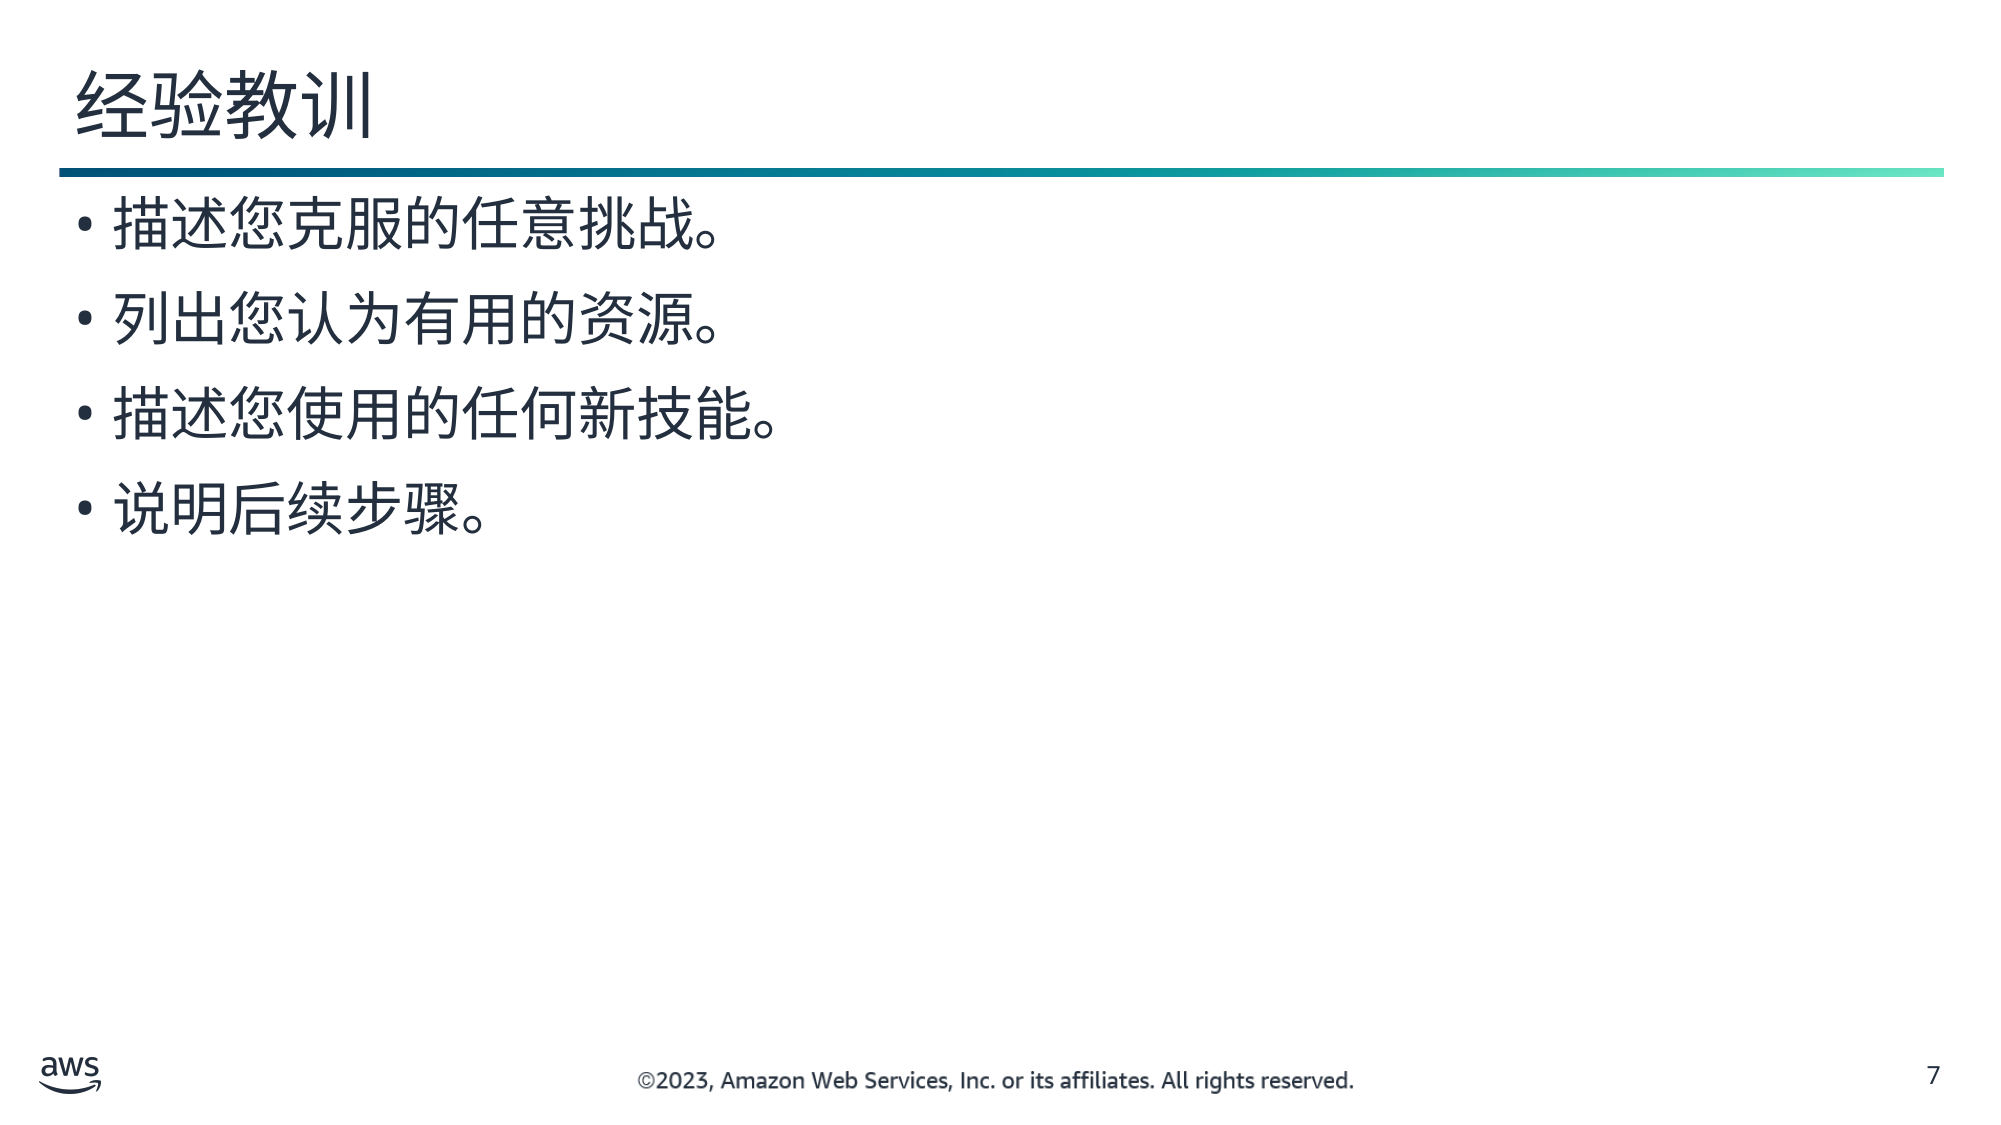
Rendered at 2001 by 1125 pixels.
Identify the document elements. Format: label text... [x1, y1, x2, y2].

list 描述您克服的任意挑战。 列出您认为有用的资源。 描述您使用的任何新技能。 说明后续步骤。 [59, 179, 1941, 1055]
slide_number 7 [1861, 1057, 1941, 1096]
picture [621, 1057, 1378, 1109]
title 经验教训 [59, 49, 1941, 170]
picture [39, 1057, 101, 1094]
picture [680, 168, 1944, 177]
